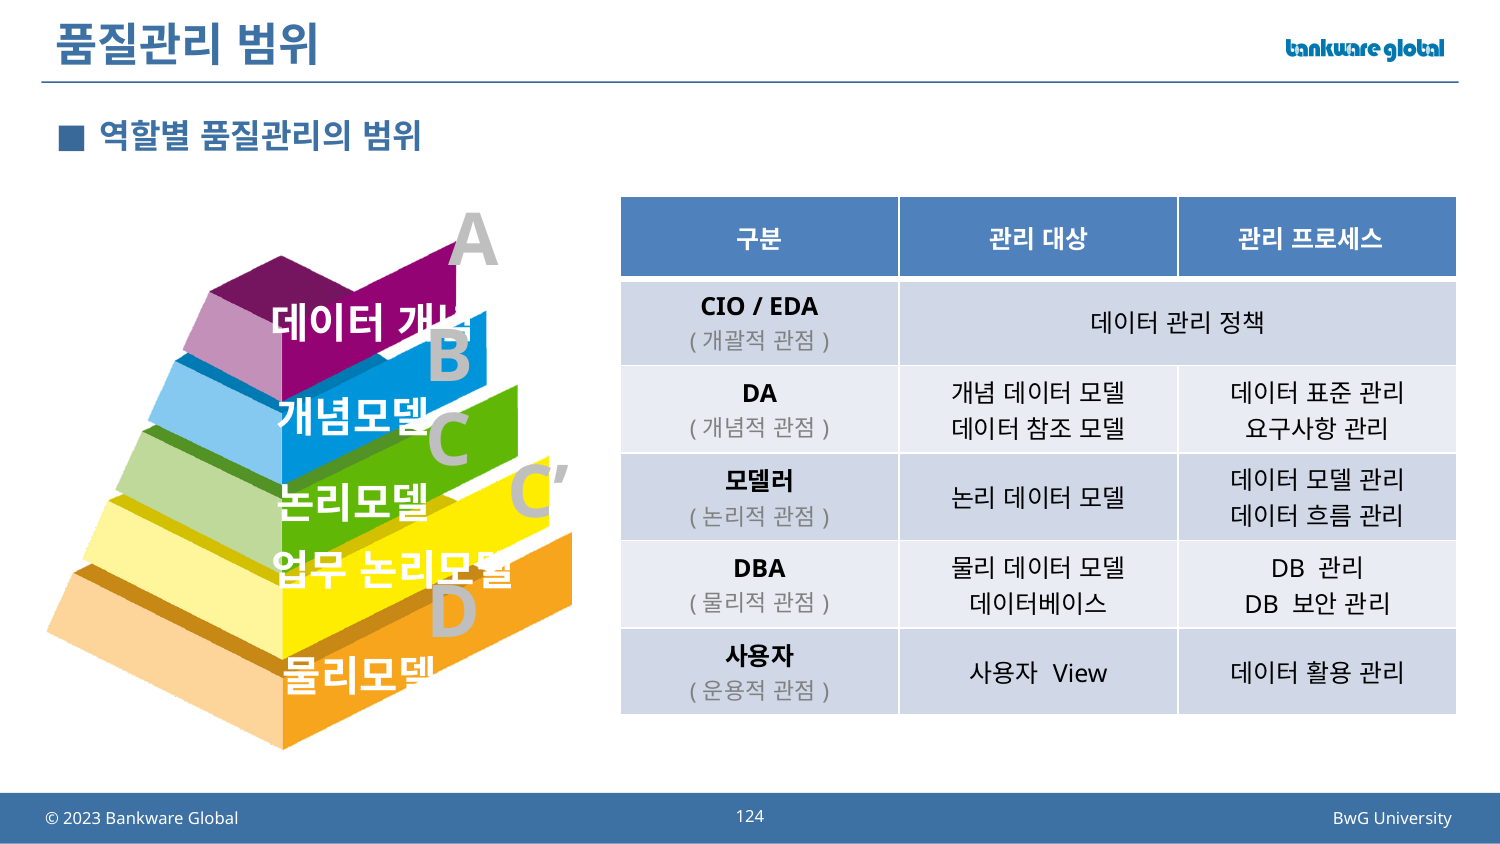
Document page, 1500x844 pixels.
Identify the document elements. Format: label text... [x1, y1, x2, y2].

table_cell 개념 데이터 모델 데이터 참조 모델 [900, 366, 1177, 452]
list 역할별 품질관리의 범위 [40, 87, 1459, 785]
table_header 구분 [621, 197, 898, 276]
table_cell 사용자 (운용적 관점) [621, 629, 898, 714]
table_header 관리 대상 [900, 197, 1177, 276]
table_cell 데이터 모델 관리 데이터 흐름 관리 [1179, 454, 1456, 540]
table_header 관리 프로세스 [1179, 197, 1456, 276]
title 품질관리 범위 [40, 17, 1459, 77]
text_box A [433, 195, 514, 240]
table_cell 데이터 관리 정책 [900, 282, 1456, 365]
slide_number 124 [717, 799, 783, 836]
table_cell 물리 데이터 모델 데이터베이스 [900, 541, 1177, 627]
table_cell CIO / EDA (개괄적 관점) [621, 282, 898, 365]
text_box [46, 241, 611, 757]
table_cell DA (개념적 관점) [621, 366, 898, 452]
table_cell 사용자 View [900, 629, 1177, 714]
table_cell 논리 데이터 모델 [900, 454, 1177, 540]
table_cell 데이터 활용 관리 [1179, 629, 1456, 714]
table_cell DB 관리 DB 보안 관리 [1179, 541, 1456, 627]
table_cell 데이터 표준 관리 요구사항 관리 [1179, 366, 1456, 452]
table_cell 모델러 (논리적 관점) [621, 454, 898, 540]
table_cell DBA (물리적 관점) [621, 541, 898, 627]
